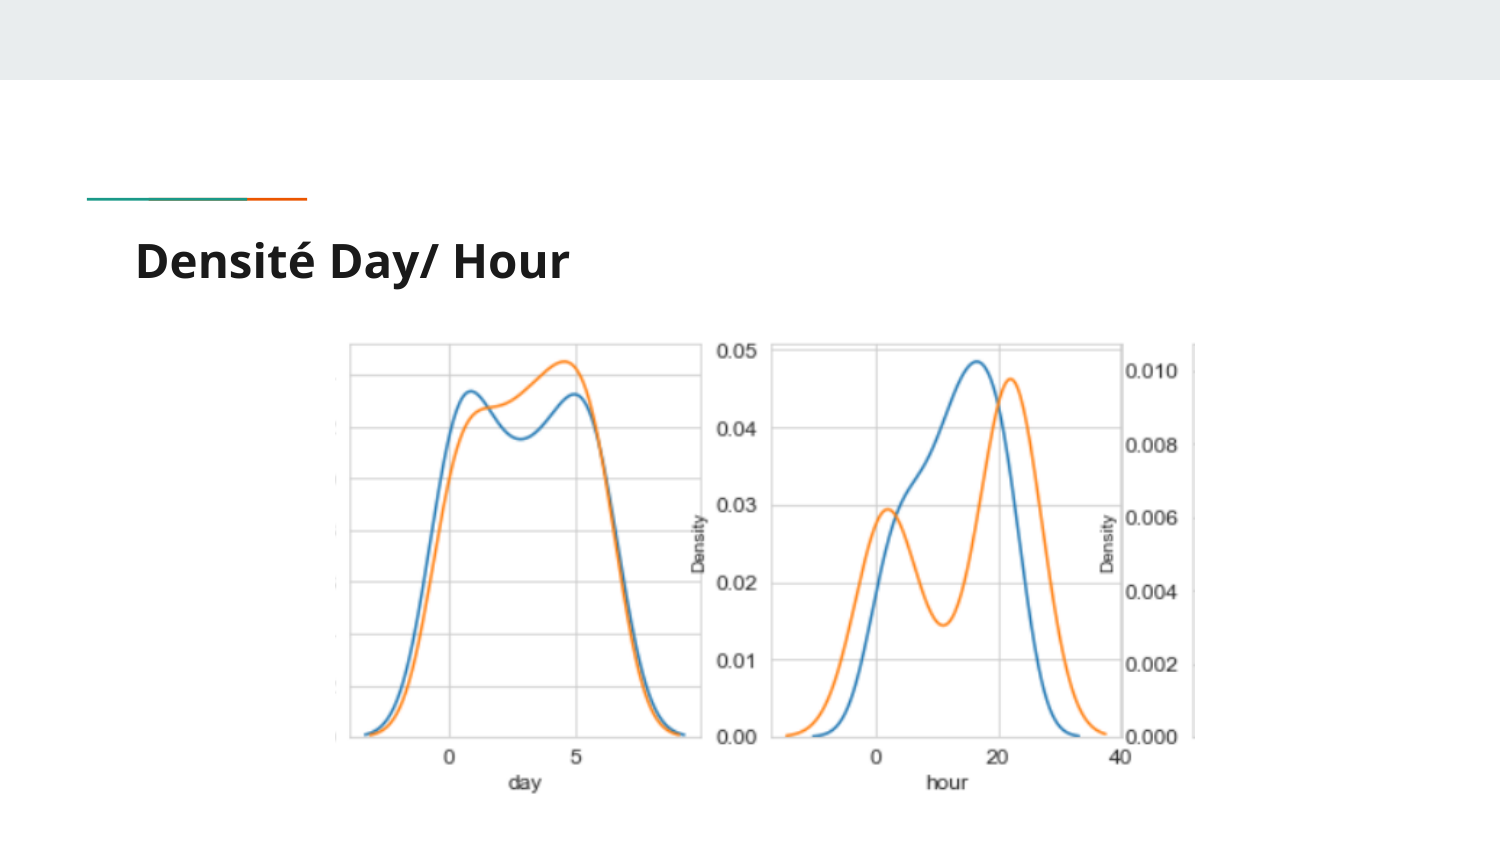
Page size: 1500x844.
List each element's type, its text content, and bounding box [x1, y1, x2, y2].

title Densité Day/ Hour [119, 216, 1381, 305]
picture [335, 327, 1195, 801]
